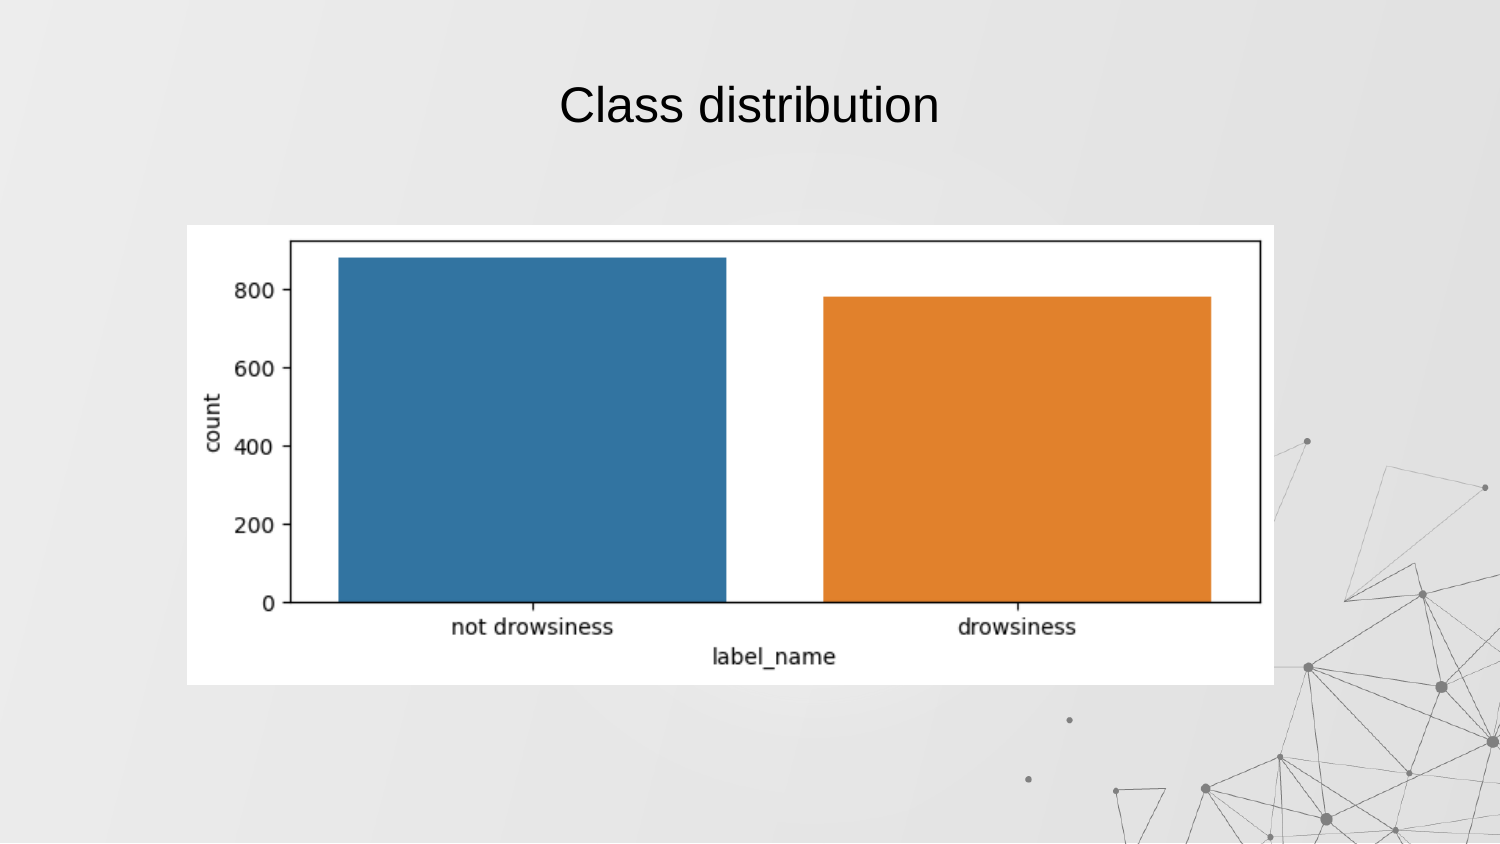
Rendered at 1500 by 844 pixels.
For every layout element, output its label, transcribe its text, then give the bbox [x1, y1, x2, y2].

title Class distribution [322, 57, 1178, 214]
picture [0, 0, 1500, 844]
